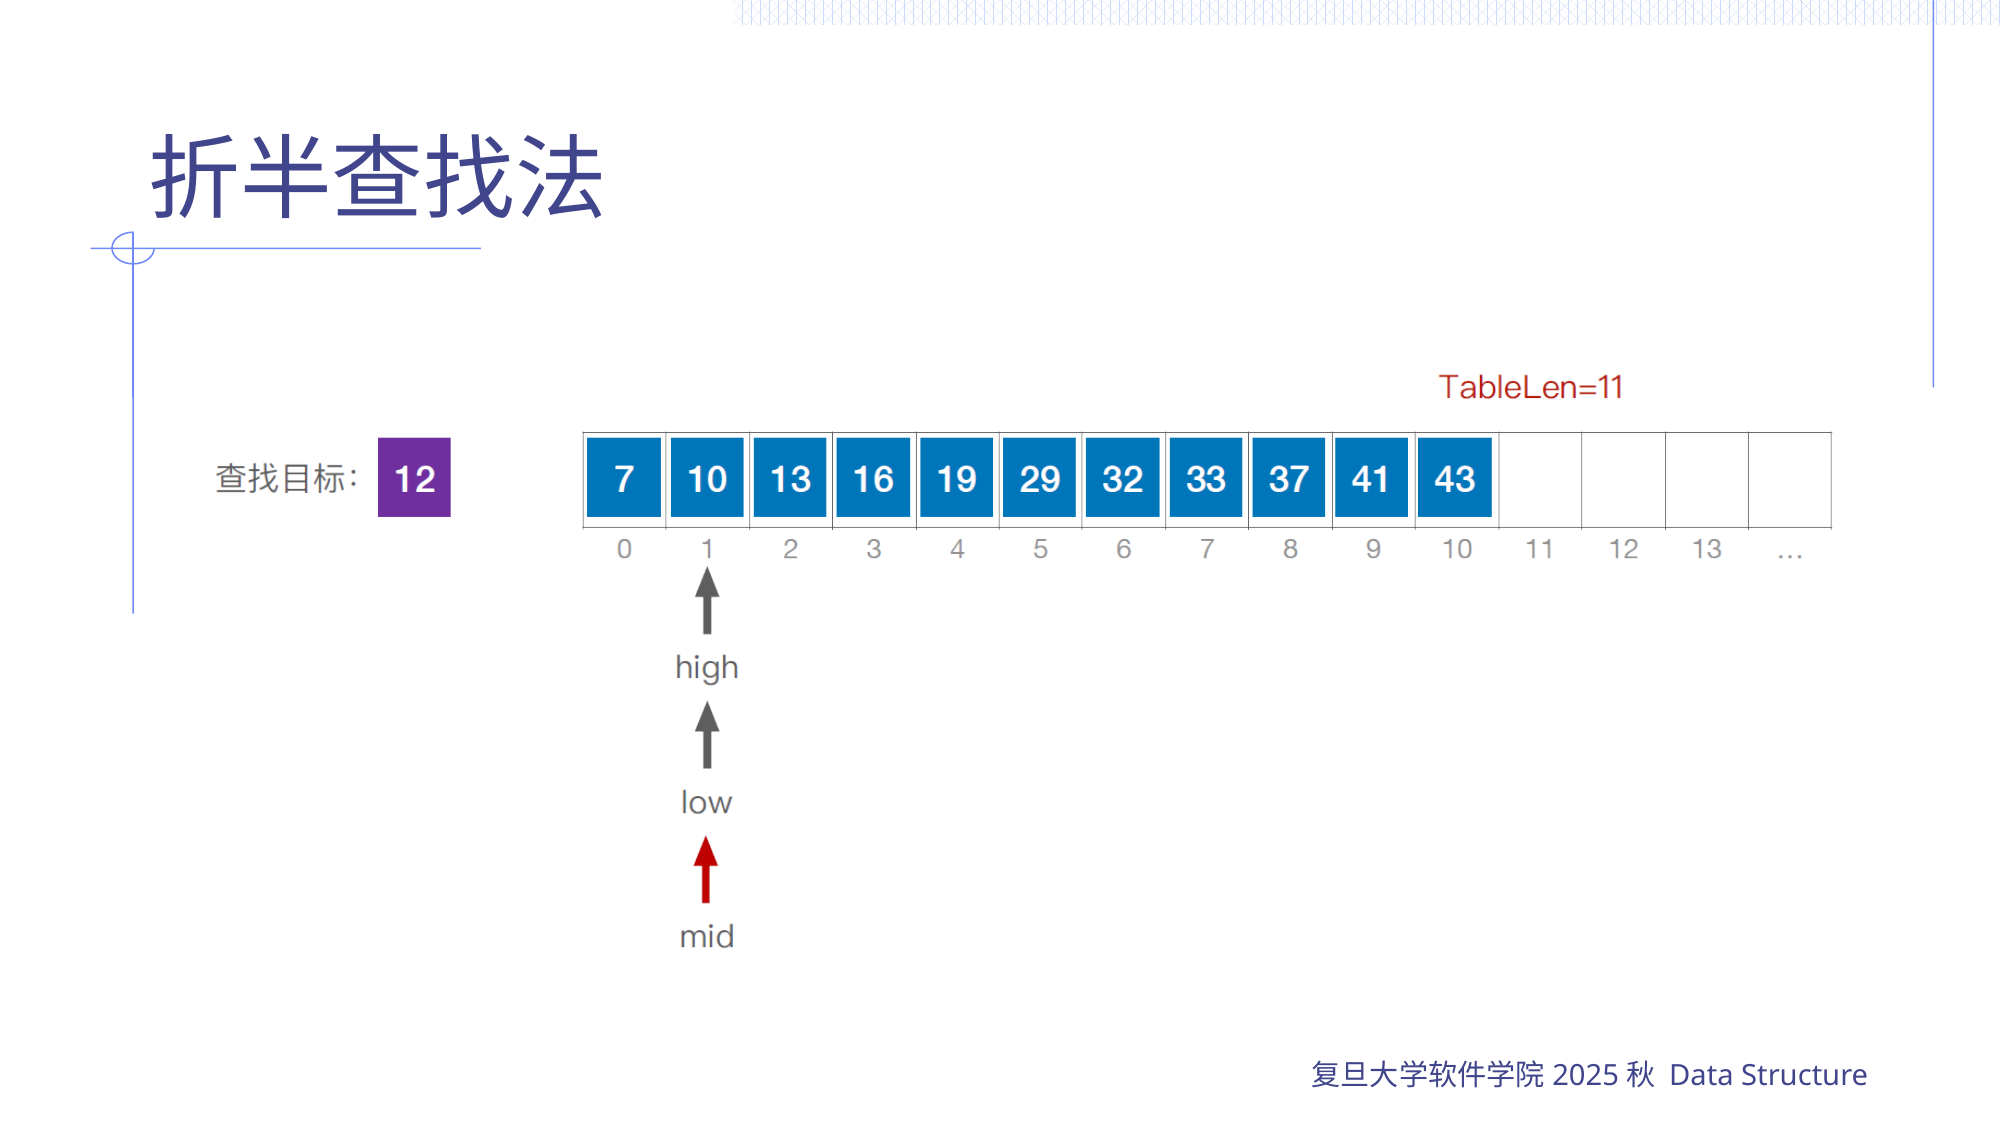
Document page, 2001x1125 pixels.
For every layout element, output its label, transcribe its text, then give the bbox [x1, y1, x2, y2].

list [183, 322, 1884, 978]
title 折半查找法 [133, 50, 1834, 238]
